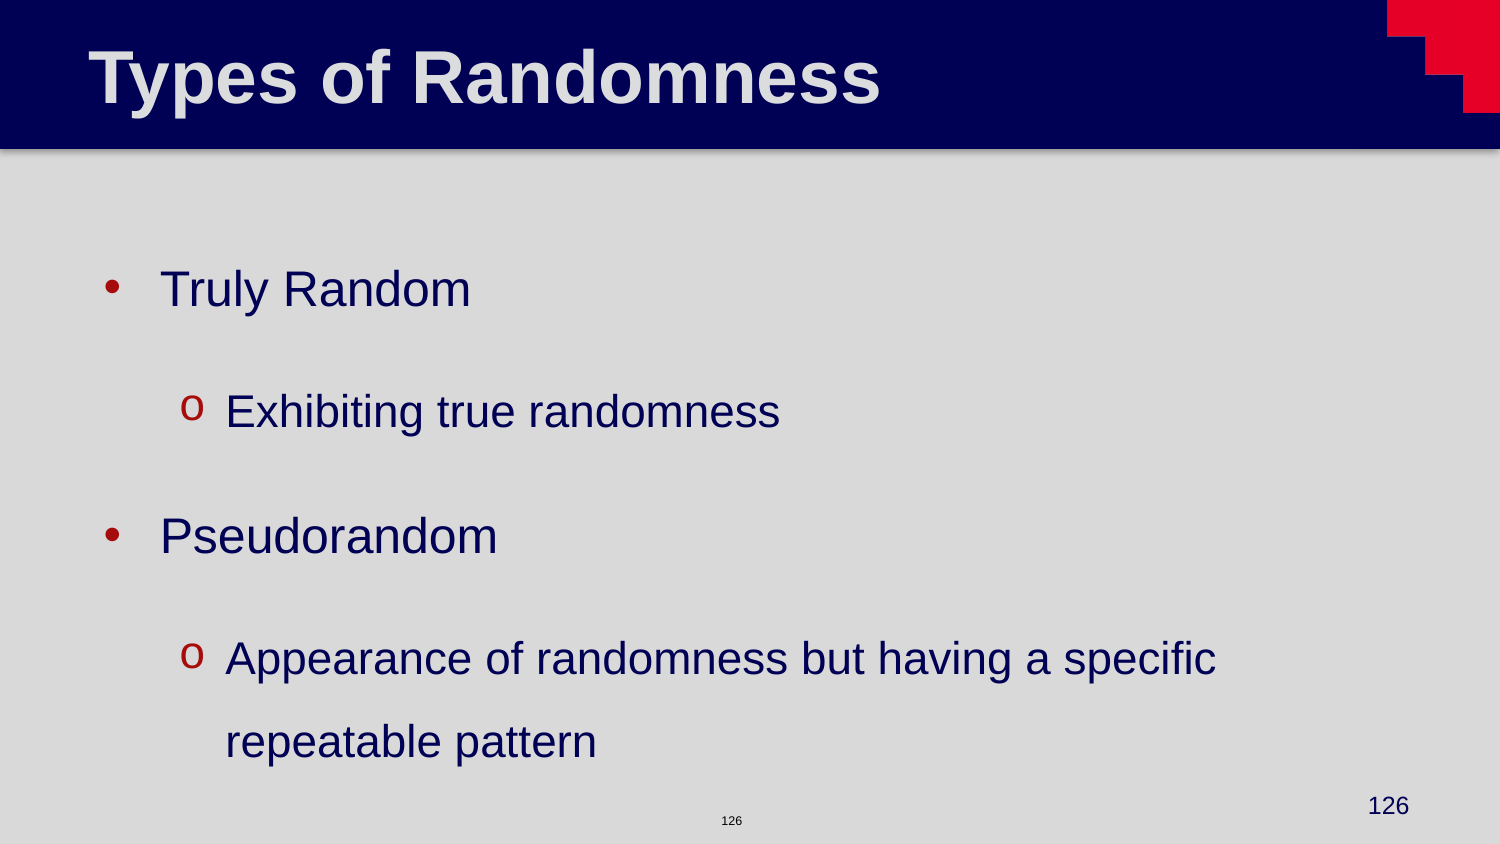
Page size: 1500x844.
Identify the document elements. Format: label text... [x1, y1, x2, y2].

picture [1387, 0, 1500, 113]
list Truly Random Exhibiting true randomness Pseudorandom Appearance of randomness but having a specific repeatable pattern Quasi-random Having a set of non-random numbers in a randomized order [73, 196, 1424, 754]
title Types of Randomness [0, 0, 1356, 150]
slide_number 126 [1074, 782, 1425, 827]
